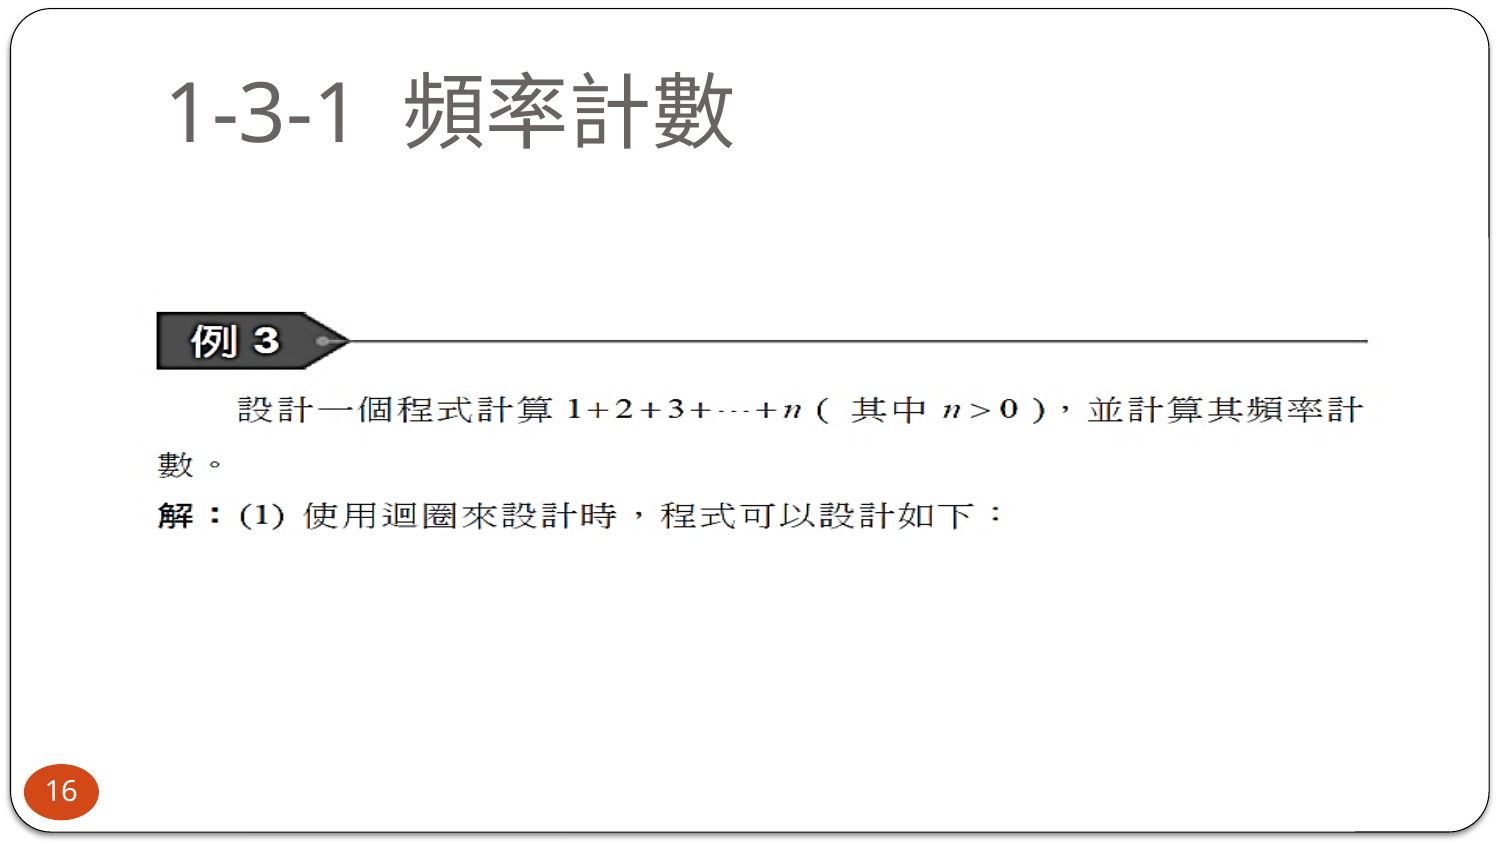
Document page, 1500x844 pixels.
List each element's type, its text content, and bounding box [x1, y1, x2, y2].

slide_number 16 [23, 764, 99, 821]
picture [59, 292, 1441, 551]
title 1-3-1 頻率計數 [150, 33, 1425, 175]
